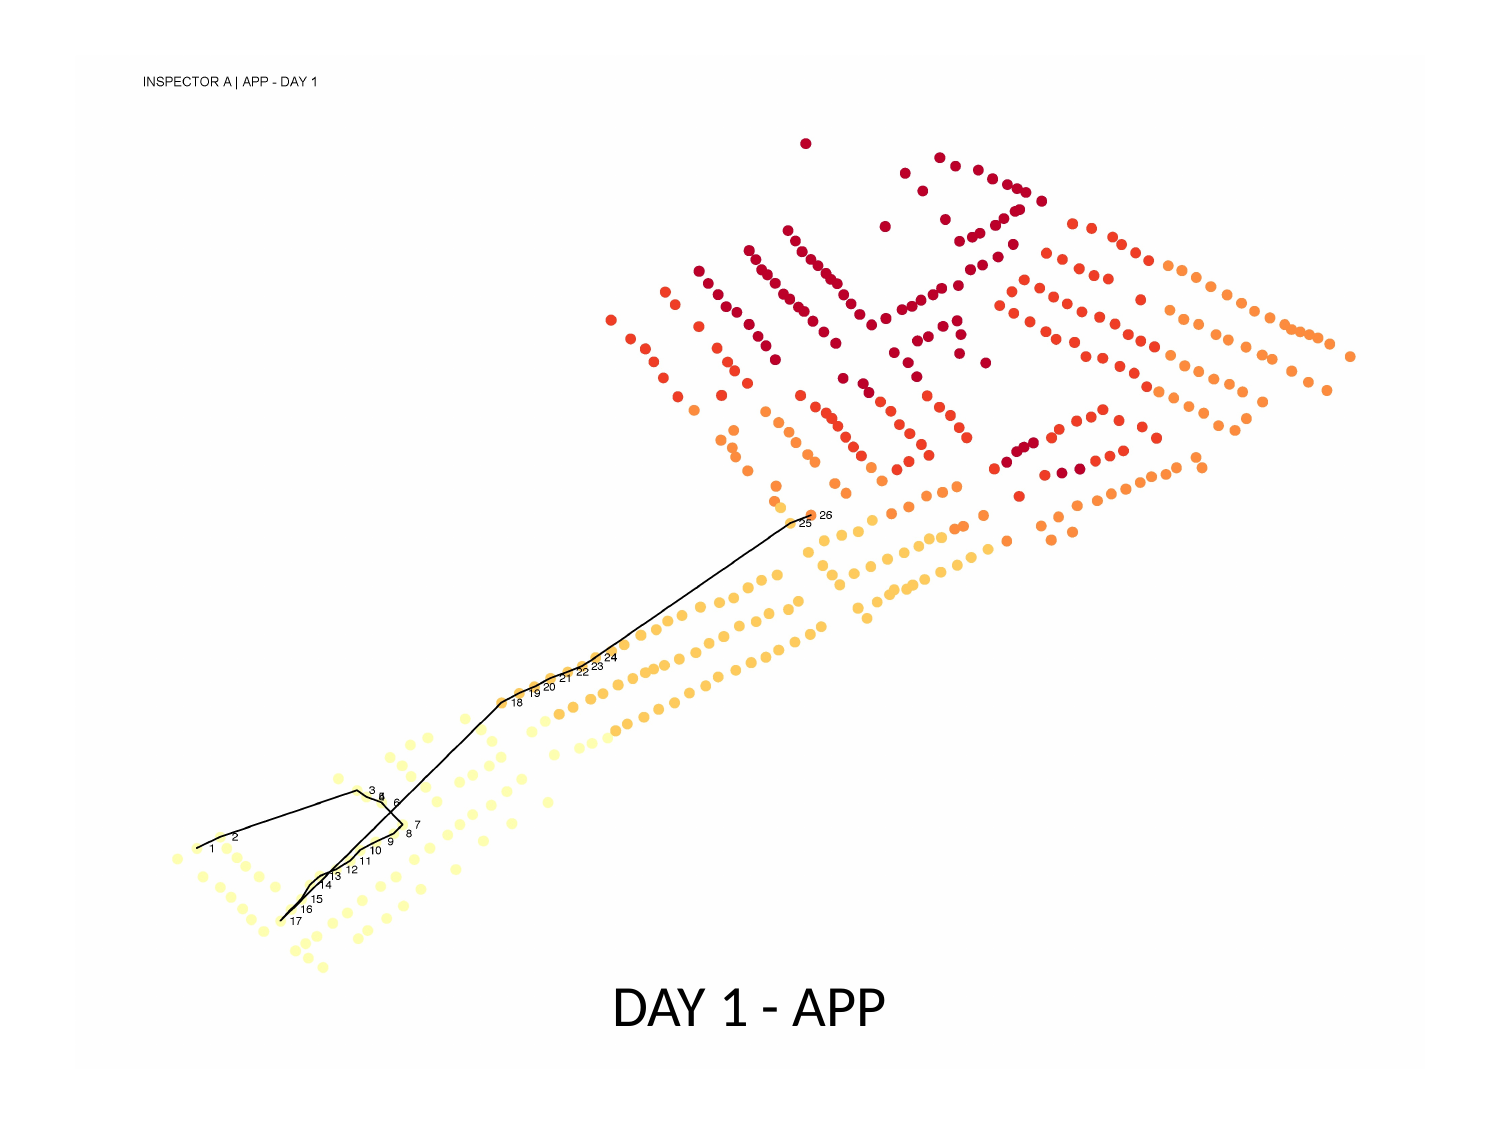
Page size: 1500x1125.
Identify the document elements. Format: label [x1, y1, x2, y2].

list [74, 52, 1426, 1073]
